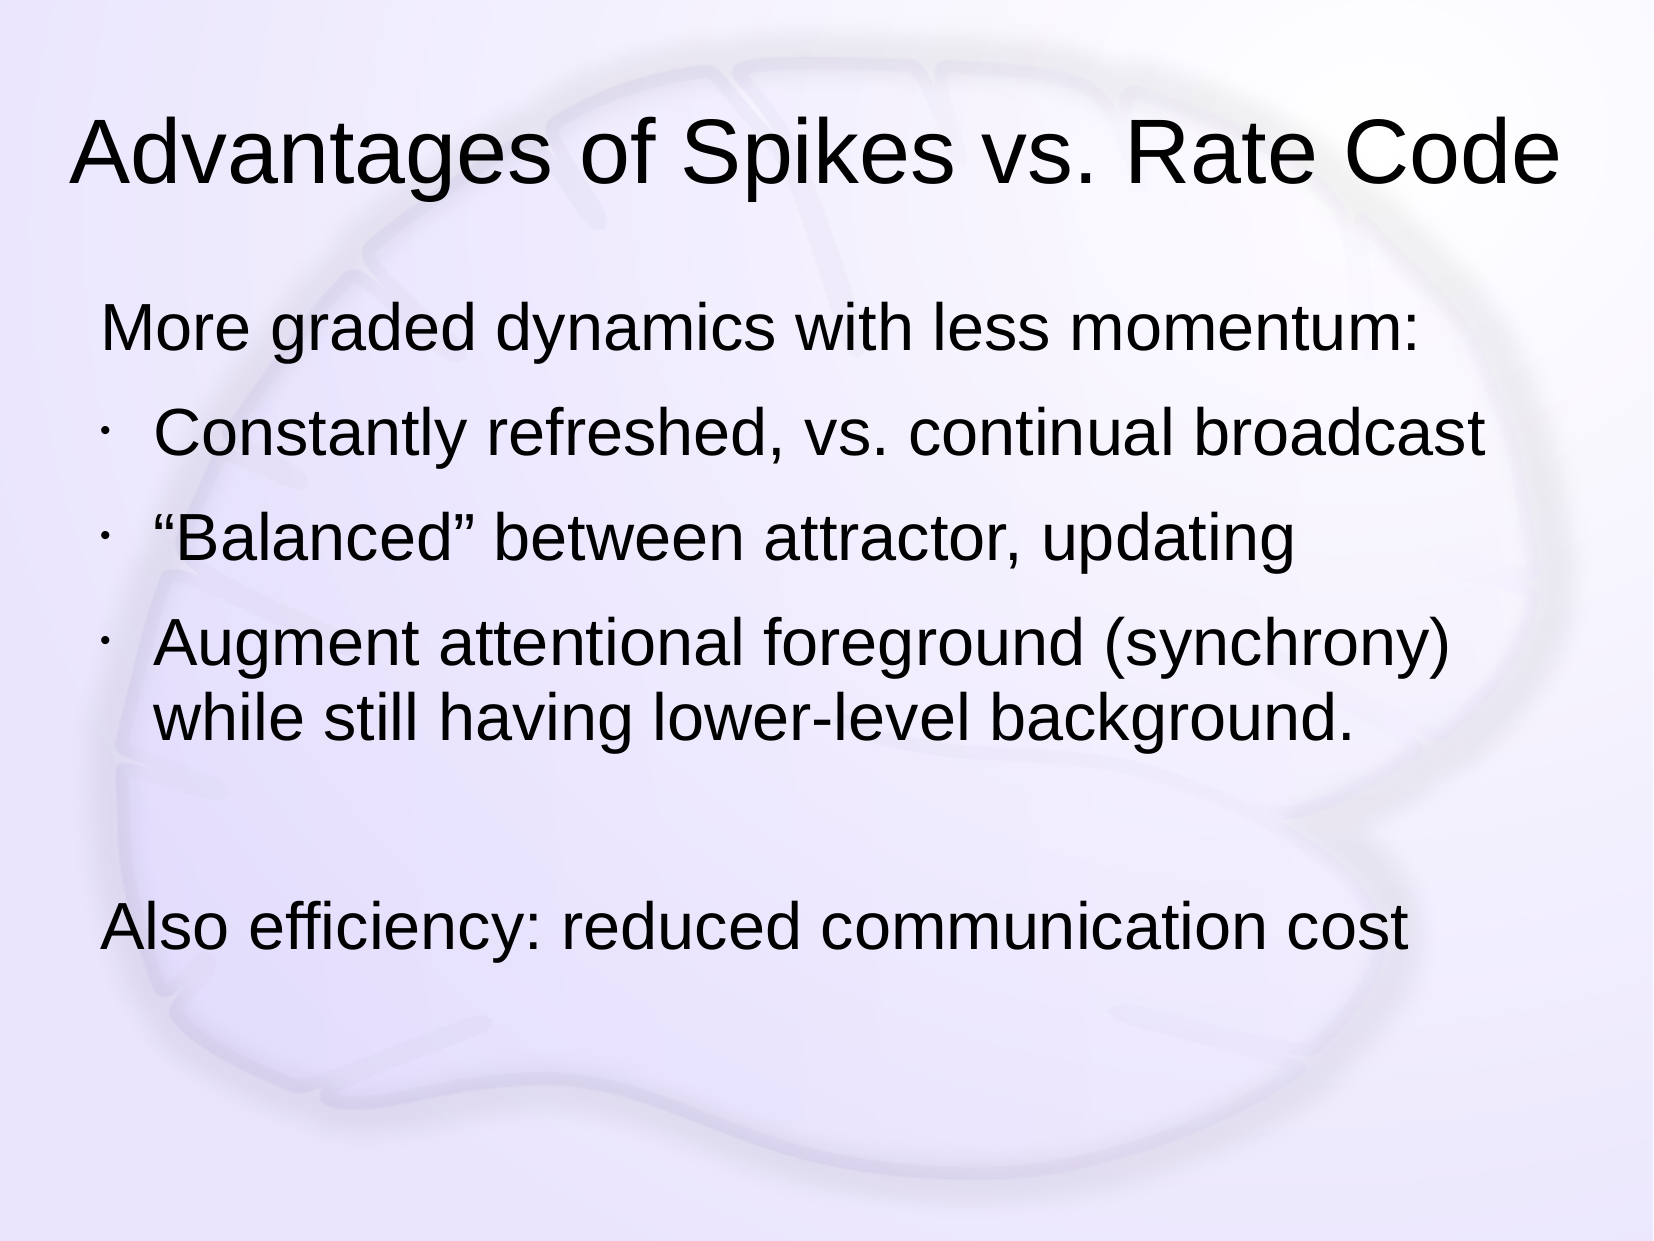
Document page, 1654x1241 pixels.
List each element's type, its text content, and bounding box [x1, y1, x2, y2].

list More graded dynamics with less momentum: Constantly refreshed, vs. continual broadcast “Balanced” between attractor, updating Augment attentional foreground (synchrony) while still having lower-level background. Also efficiency: reduced communication cost [82, 290, 1571, 1110]
title Advantages of Spikes vs. Rate Code [63, 49, 1571, 257]
picture [0, 0, 1654, 1241]
